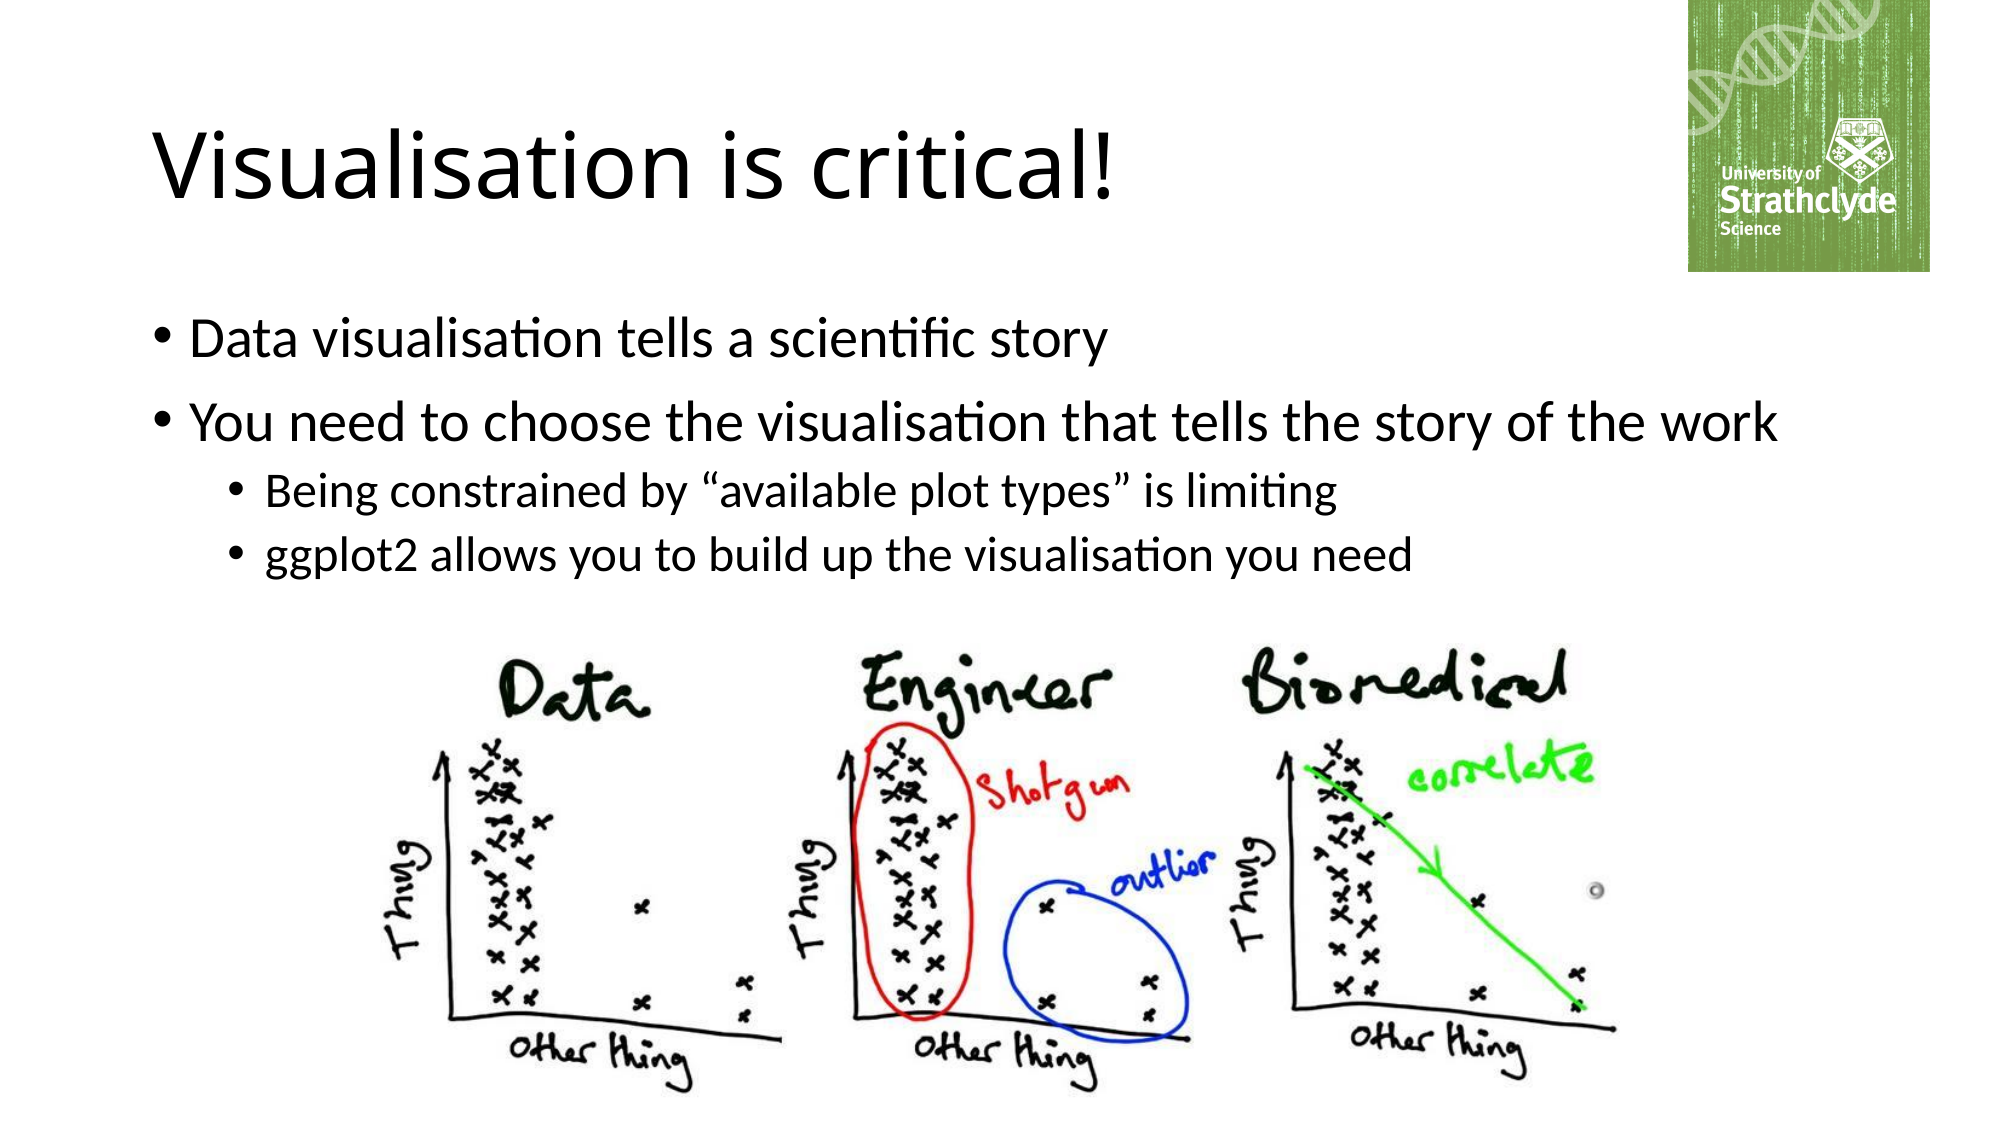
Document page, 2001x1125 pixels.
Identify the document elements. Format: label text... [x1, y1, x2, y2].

picture [380, 624, 1620, 1125]
list Data visualisation tells a scientific story You need to choose the visualisation that tells the story of the work Being constrained by “available plot types” is limiting ggplot2 allows you to build up the visualisation you need [137, 299, 1863, 1014]
picture [1688, 0, 1930, 272]
title Visualisation is critical! [137, 59, 1863, 278]
